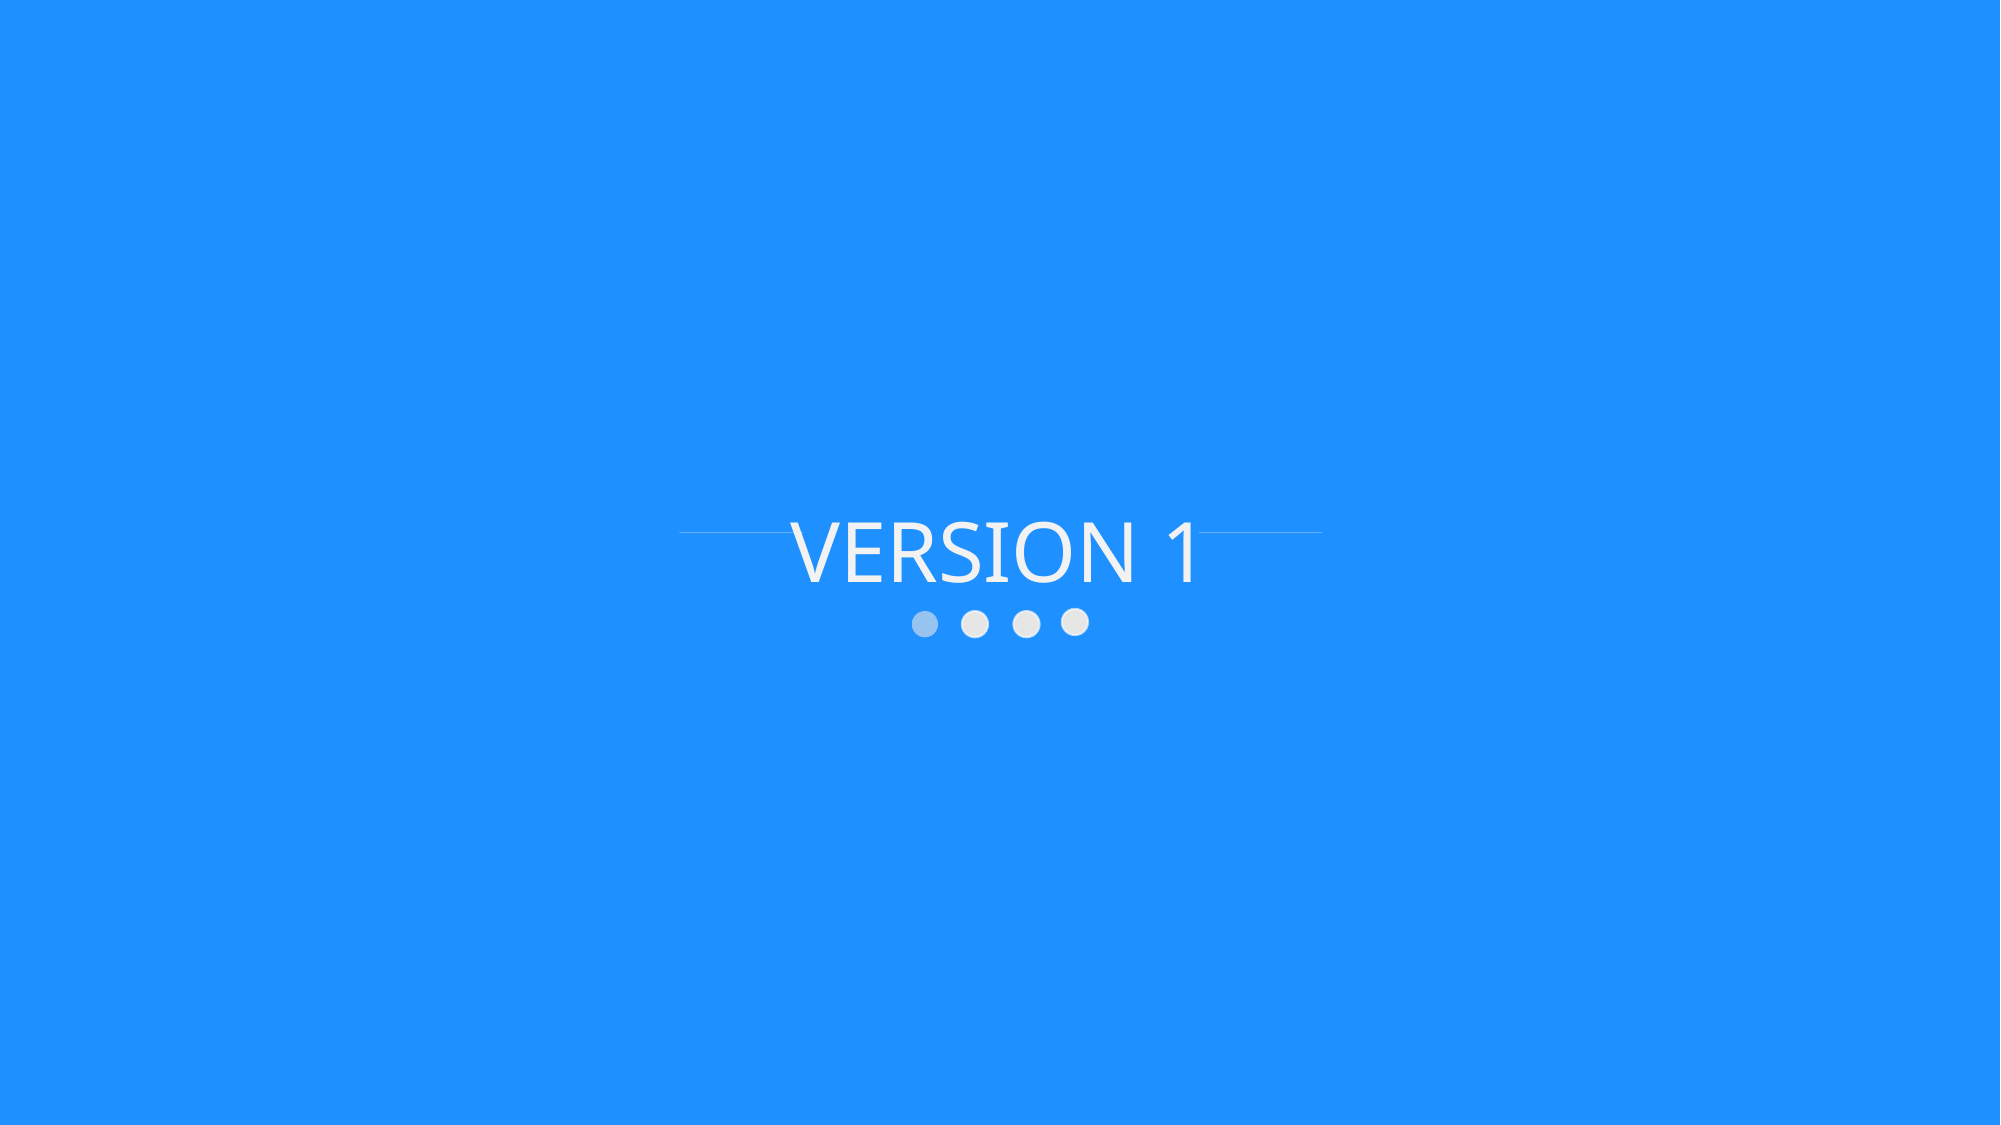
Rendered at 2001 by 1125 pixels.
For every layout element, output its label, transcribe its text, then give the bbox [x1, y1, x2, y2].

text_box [911, 608, 1089, 638]
text_box VERSION 1 [775, 442, 1225, 532]
text_box VERSION 1 [775, 533, 1225, 607]
